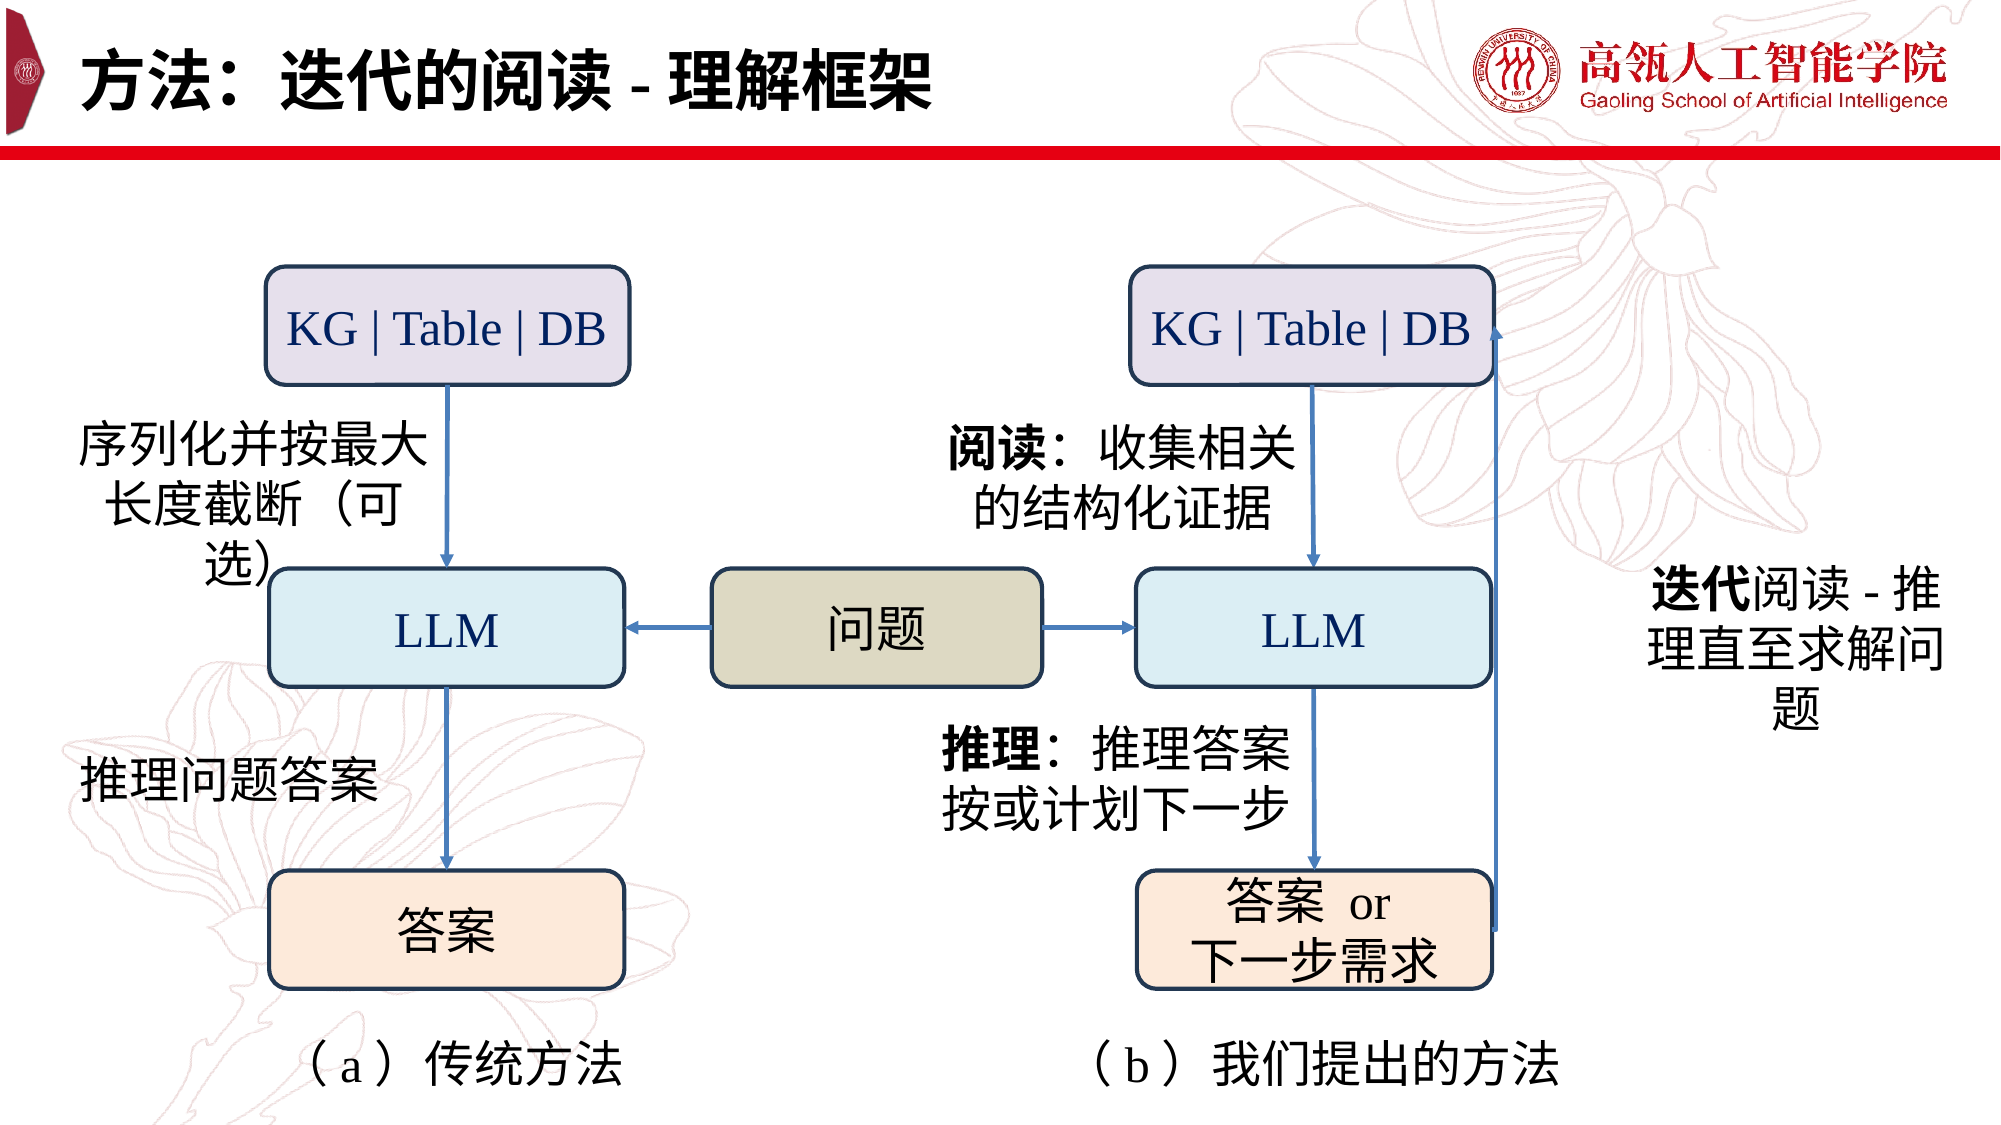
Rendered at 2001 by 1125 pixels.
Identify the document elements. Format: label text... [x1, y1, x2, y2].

picture [6, 1, 48, 145]
text_box 答案 or 下一步需求 [1134, 868, 1495, 991]
text_box 阅读：收集相关的结构化证据 [929, 408, 1306, 544]
text_box KG | Table | DB [263, 264, 632, 387]
text_box 推理：推理答案按或计划下一步 [918, 710, 1308, 846]
text_box LLM [1133, 566, 1486, 689]
title 方法：迭代的阅读-理解框架 [64, 7, 1815, 150]
text_box （a）传统方法 [263, 1024, 640, 1100]
text_box 答案 [267, 868, 627, 991]
text_box 推理问题答案 [64, 740, 399, 816]
text_box LLM [267, 566, 627, 689]
text_box 问题 [709, 566, 1045, 689]
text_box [1491, 325, 1495, 930]
text_box （b）我们提出的方法 [1047, 1024, 1577, 1100]
text_box 迭代阅读-推理直至求解问题 [1622, 550, 1972, 745]
text_box 序列化并按最大长度截断（可选） [61, 404, 441, 600]
picture [1815, 28, 1947, 113]
text_box KG | Table | DB [1128, 264, 1497, 387]
